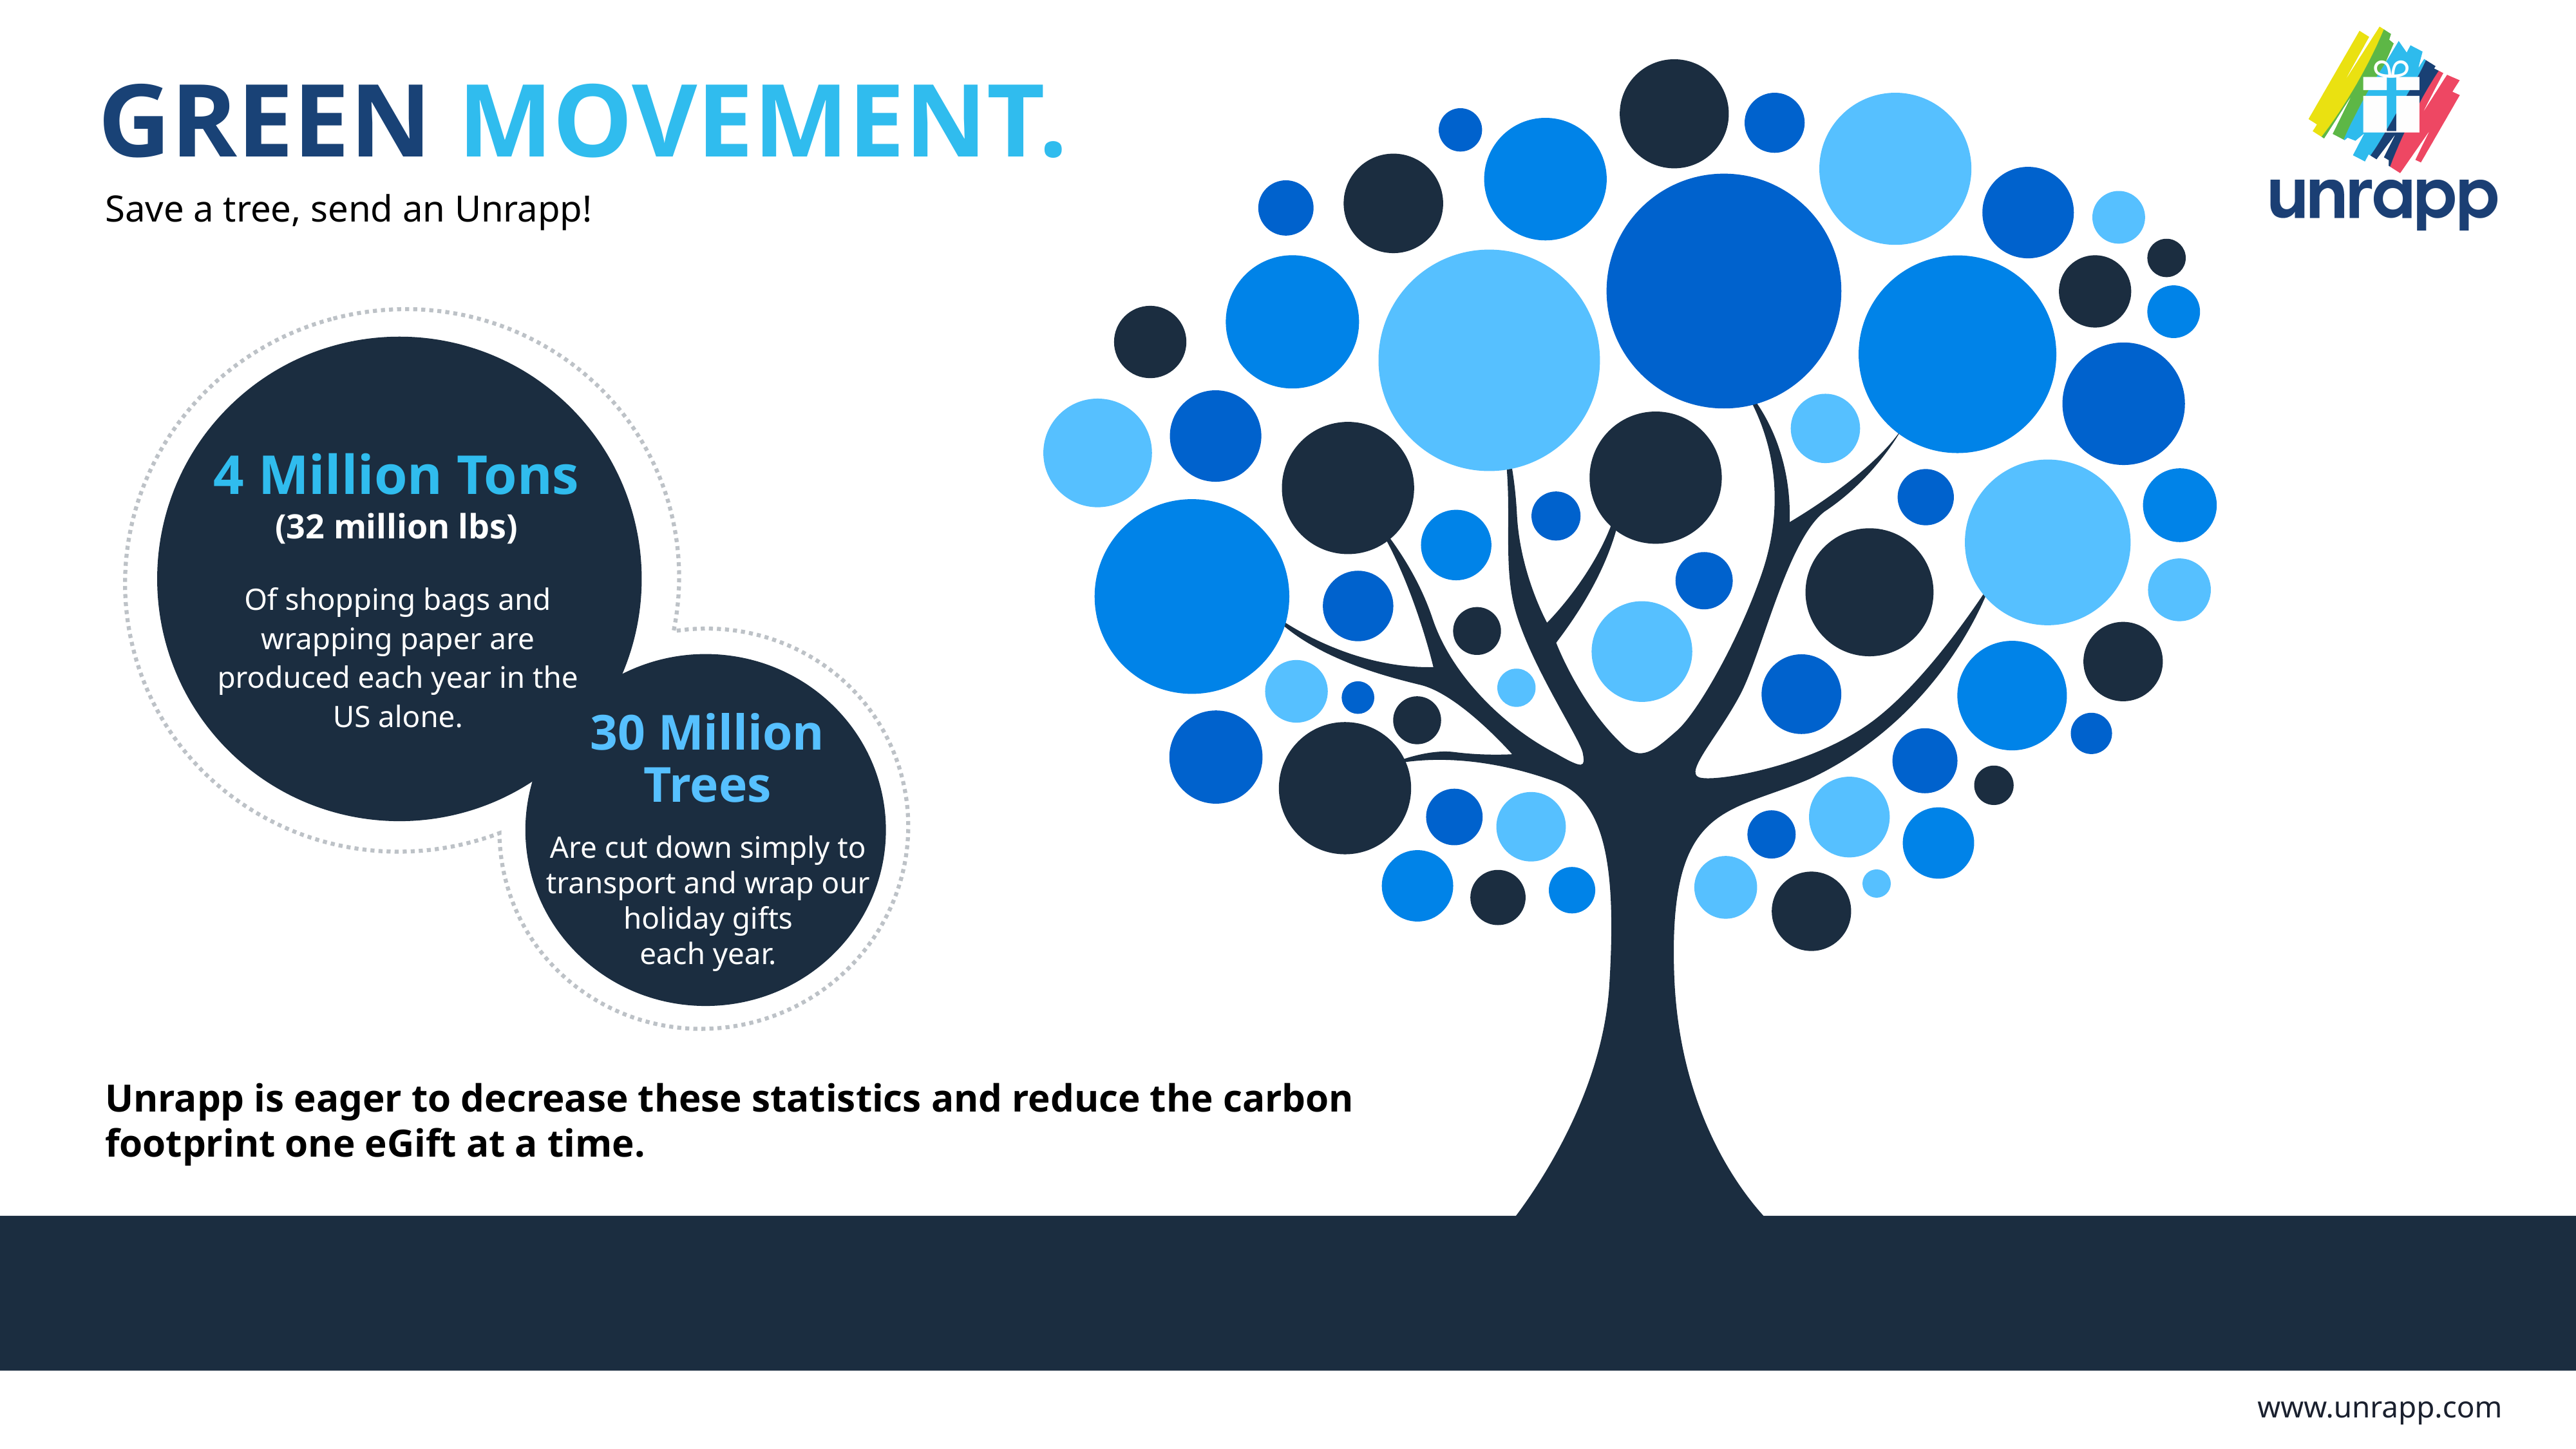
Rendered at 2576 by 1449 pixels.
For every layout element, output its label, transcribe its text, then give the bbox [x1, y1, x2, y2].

text_box Of shopping bags and wrapping paper are produced each year in the US alone. [196, 577, 600, 739]
text_box [1694, 856, 1757, 919]
text_box Save a tree, send an Unrapp! [95, 180, 1044, 251]
text_box [0, 1215, 2576, 1371]
text_box [1982, 167, 2074, 259]
text_box [1761, 654, 1842, 734]
text_box [1170, 390, 1262, 482]
text_box [2059, 255, 2132, 328]
text_box [1323, 571, 1394, 641]
text_box [1439, 108, 1482, 152]
text_box [1790, 393, 1861, 464]
text_box [1772, 871, 1852, 951]
text_box [211, 336, 589, 427]
text_box [1343, 153, 1443, 254]
text_box [1278, 722, 1412, 855]
text_box GREEN MOVEMENT. [88, 52, 1876, 155]
text_box [1169, 710, 1263, 804]
text_box [1675, 552, 1733, 610]
text_box [607, 1007, 795, 1029]
text_box [1285, 404, 1985, 1215]
text_box [2062, 342, 2185, 466]
text_box [1381, 850, 1454, 922]
text_box [2070, 712, 2112, 754]
text_box [1606, 173, 1842, 409]
text_box [1470, 869, 1526, 925]
text_box [1620, 59, 1729, 169]
text_box [1226, 255, 1359, 389]
text_box [1965, 459, 2131, 625]
text_box [2147, 285, 2201, 338]
text_box [1496, 791, 1566, 862]
text_box [1892, 728, 1958, 793]
text_box [1974, 765, 2014, 806]
text_box [1094, 499, 1290, 694]
text_box [877, 720, 909, 912]
text_box [1549, 867, 1596, 914]
text_box [525, 764, 538, 857]
text_box [600, 654, 837, 708]
text_box [1589, 412, 1722, 544]
text_box [1819, 93, 1972, 245]
text_box [1591, 601, 1692, 702]
text_box [1957, 641, 2067, 751]
text_box [1747, 810, 1796, 859]
text_box [125, 309, 869, 933]
text_box [1393, 696, 1441, 744]
picture [2260, 26, 2503, 231]
text_box Are cut down simply to transport and wrap our holiday gifts each year. [527, 828, 889, 1007]
text_box [1421, 509, 1492, 581]
text_box [157, 450, 642, 710]
text_box [877, 775, 886, 828]
text_box [1341, 681, 1375, 714]
text_box www.unrapp.com [2224, 1381, 2503, 1442]
text_box 30 Million Trees [538, 708, 877, 828]
text_box [1426, 788, 1483, 846]
text_box [1805, 528, 1934, 657]
text_box [218, 739, 538, 822]
text_box [1258, 180, 1314, 236]
text_box [1531, 491, 1581, 541]
text_box [1497, 668, 1536, 707]
text_box [2148, 558, 2211, 621]
text_box [2083, 621, 2163, 701]
text_box [1265, 659, 1328, 723]
text_box [2143, 468, 2217, 542]
text_box [1043, 398, 1152, 507]
text_box [1745, 93, 1805, 153]
text_box [2092, 191, 2145, 244]
text_box [1282, 422, 1414, 554]
text_box [1378, 249, 1600, 471]
text_box [1453, 607, 1501, 655]
text_box [1484, 118, 1607, 241]
text_box 4 Million Tons (32 million lbs) [188, 427, 605, 565]
text_box [1113, 305, 1187, 379]
text_box Unrapp is eager to decrease these statistics and reduce the carbon footprint one eGift at a time. [95, 1069, 1408, 1187]
text_box [1859, 255, 2057, 453]
text_box [1897, 469, 1954, 526]
text_box [1902, 807, 1975, 879]
text_box [2147, 238, 2186, 278]
text_box [1809, 777, 1890, 858]
text_box [1862, 869, 1891, 898]
